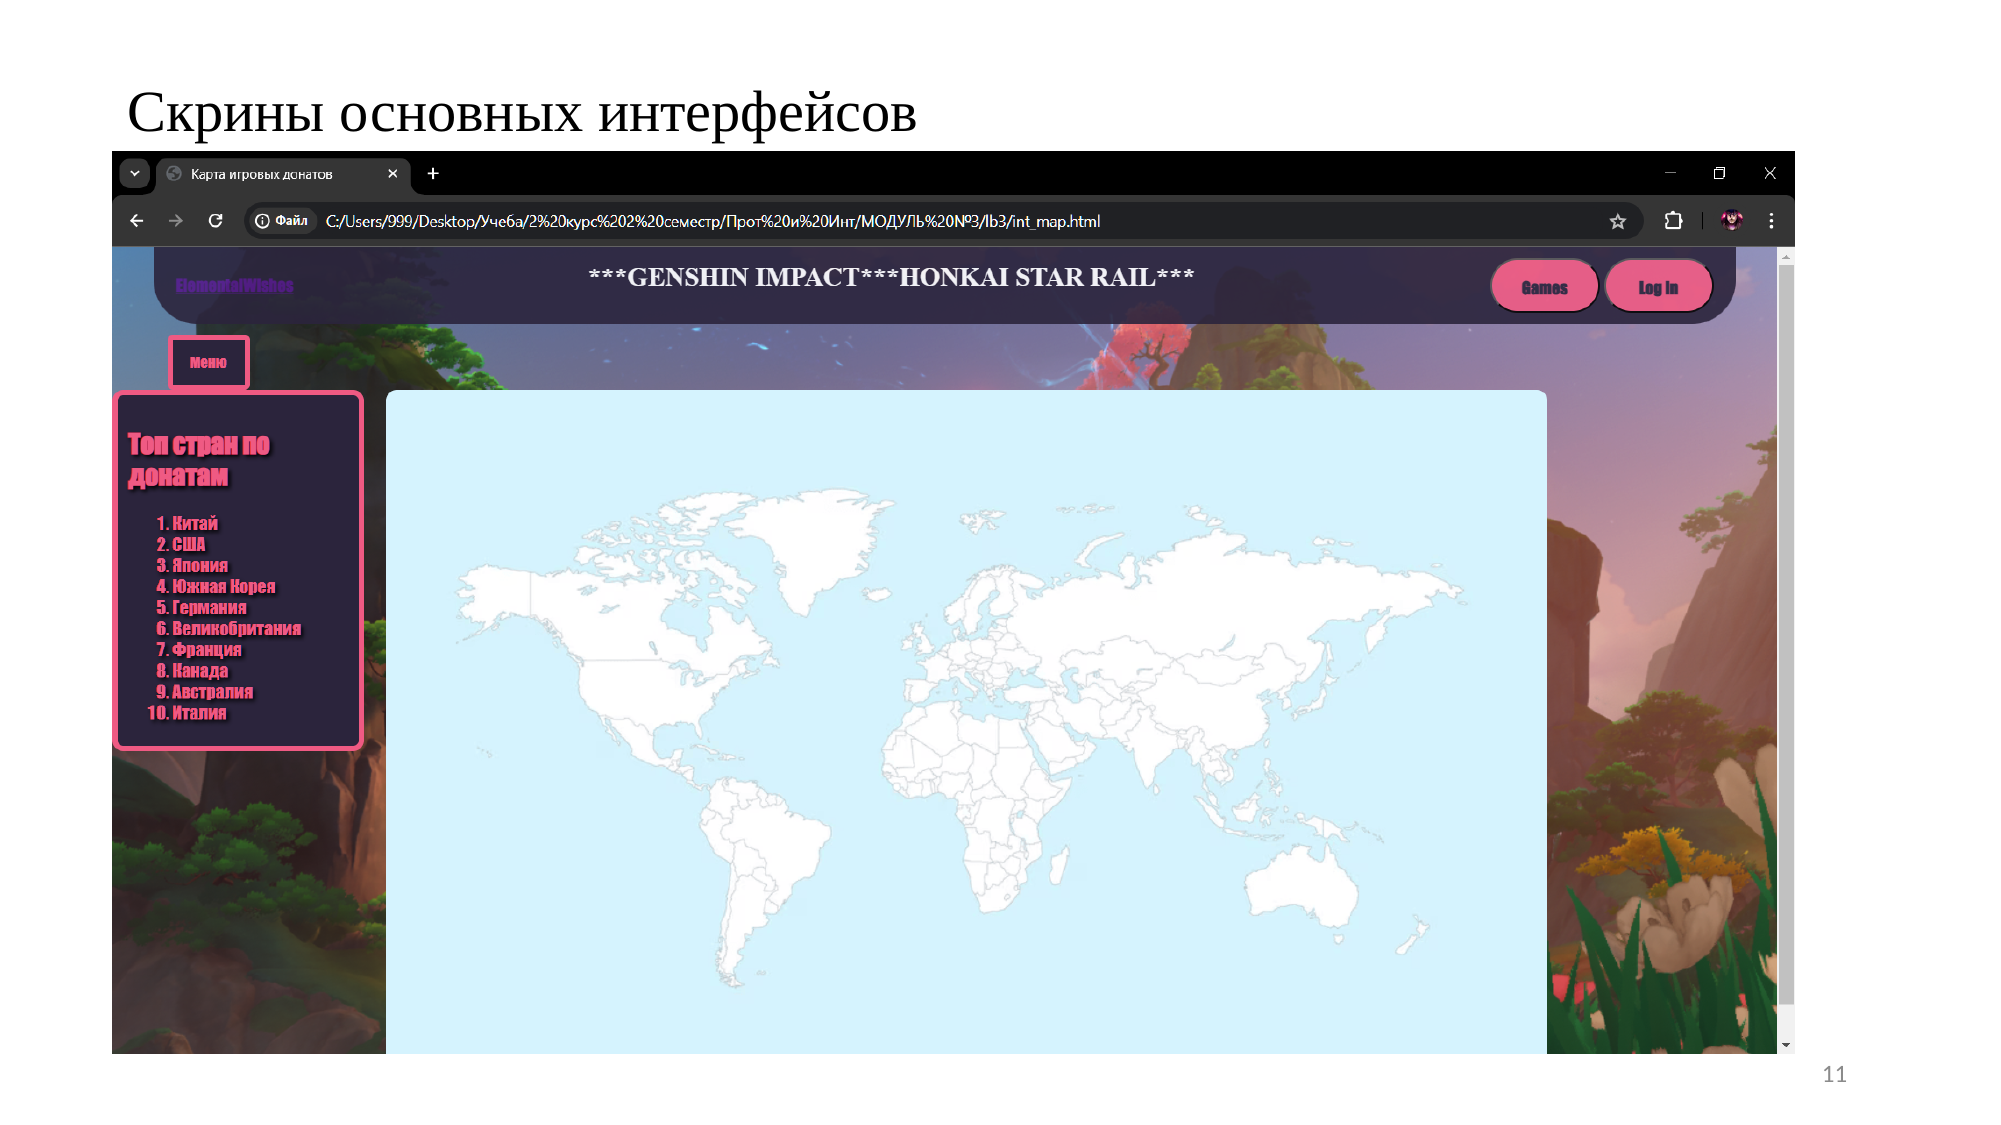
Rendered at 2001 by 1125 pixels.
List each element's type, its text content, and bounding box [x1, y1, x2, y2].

picture [112, 151, 1795, 1054]
text_box Скрины основных интерфейсов [112, 65, 1076, 151]
slide_number 11 [1412, 1042, 1863, 1103]
